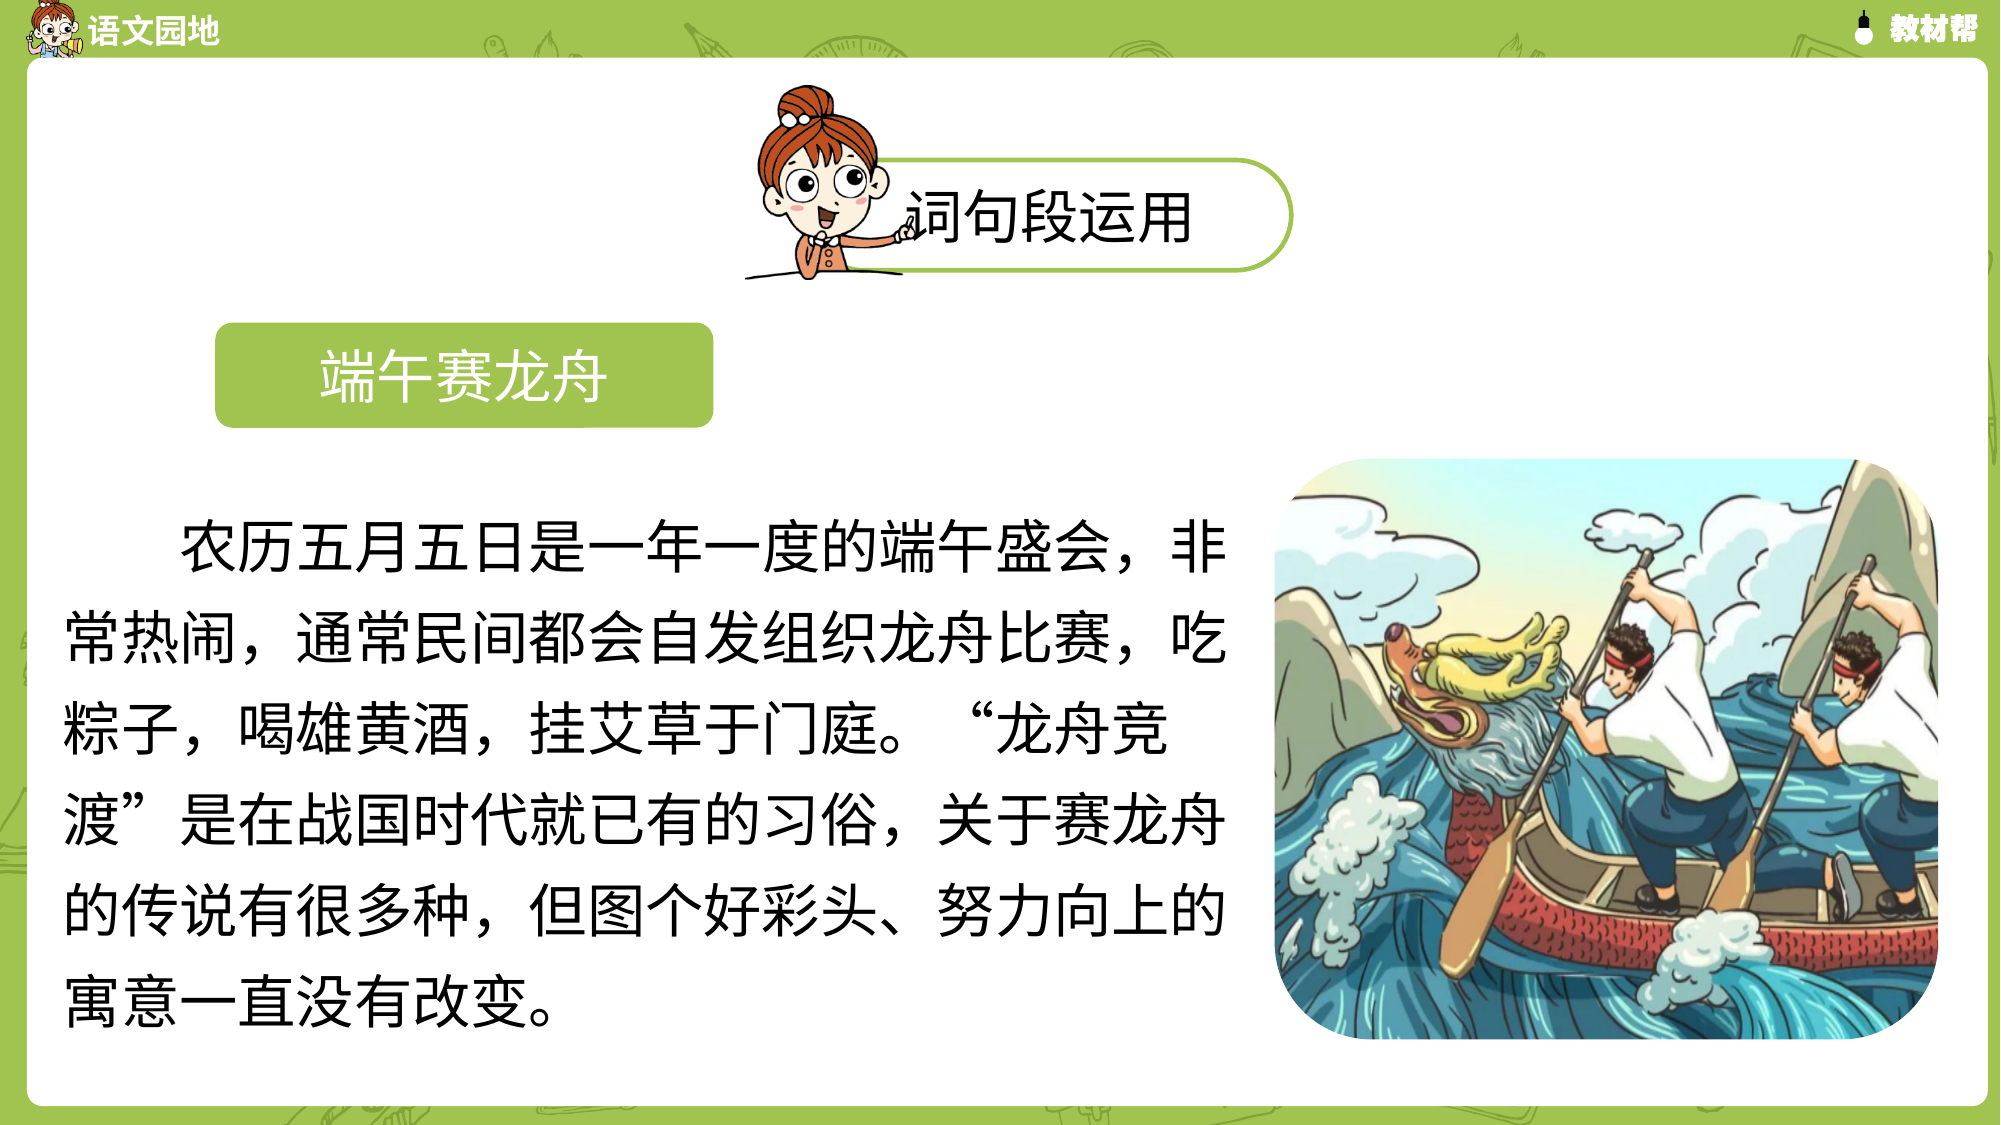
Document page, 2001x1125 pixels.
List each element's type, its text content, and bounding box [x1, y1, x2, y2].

picture [1274, 458, 1939, 1040]
text_box 农历五月五日是一年一度的端午盛会，非常热闹，通常民间都会自发组织龙舟比赛，吃粽子，喝雄黄酒，挂艾草于门庭。“龙舟竞渡”是在战国时代就已有的习俗，关于赛龙舟的传说有很多种，但图个好彩头、努力向上的寓意一直没有改变。 [48, 481, 1263, 1043]
text_box 端午赛龙舟 [214, 321, 714, 429]
text_box 词句段运用 [916, 159, 1293, 272]
picture [745, 85, 916, 280]
picture [26, 0, 88, 66]
